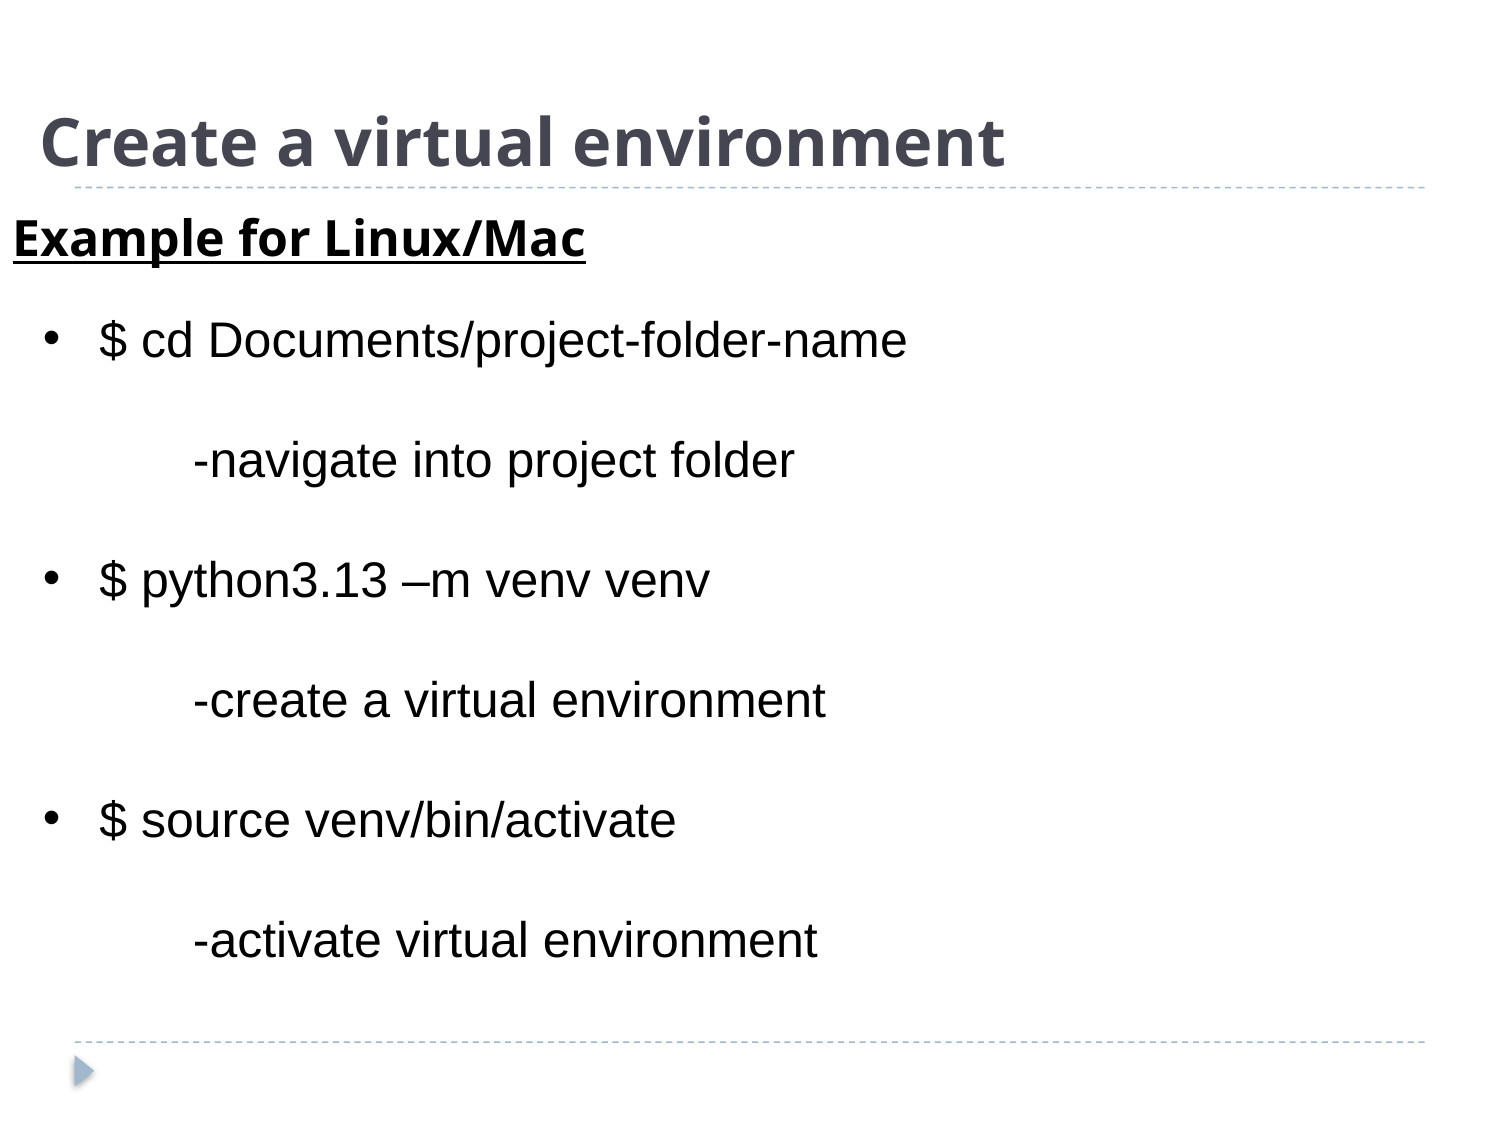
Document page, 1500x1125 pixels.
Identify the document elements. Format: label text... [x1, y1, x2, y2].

title Create a virtual environment [24, 24, 1425, 188]
text_box $ cd Documents/project-folder-name -navigate into project folder $ python3.13 –m venv venv -create a virtual environment $ source venv/bin/activate -activate virtual environment [28, 299, 1438, 1095]
text_box Example for Linux/Mac [0, 199, 601, 275]
